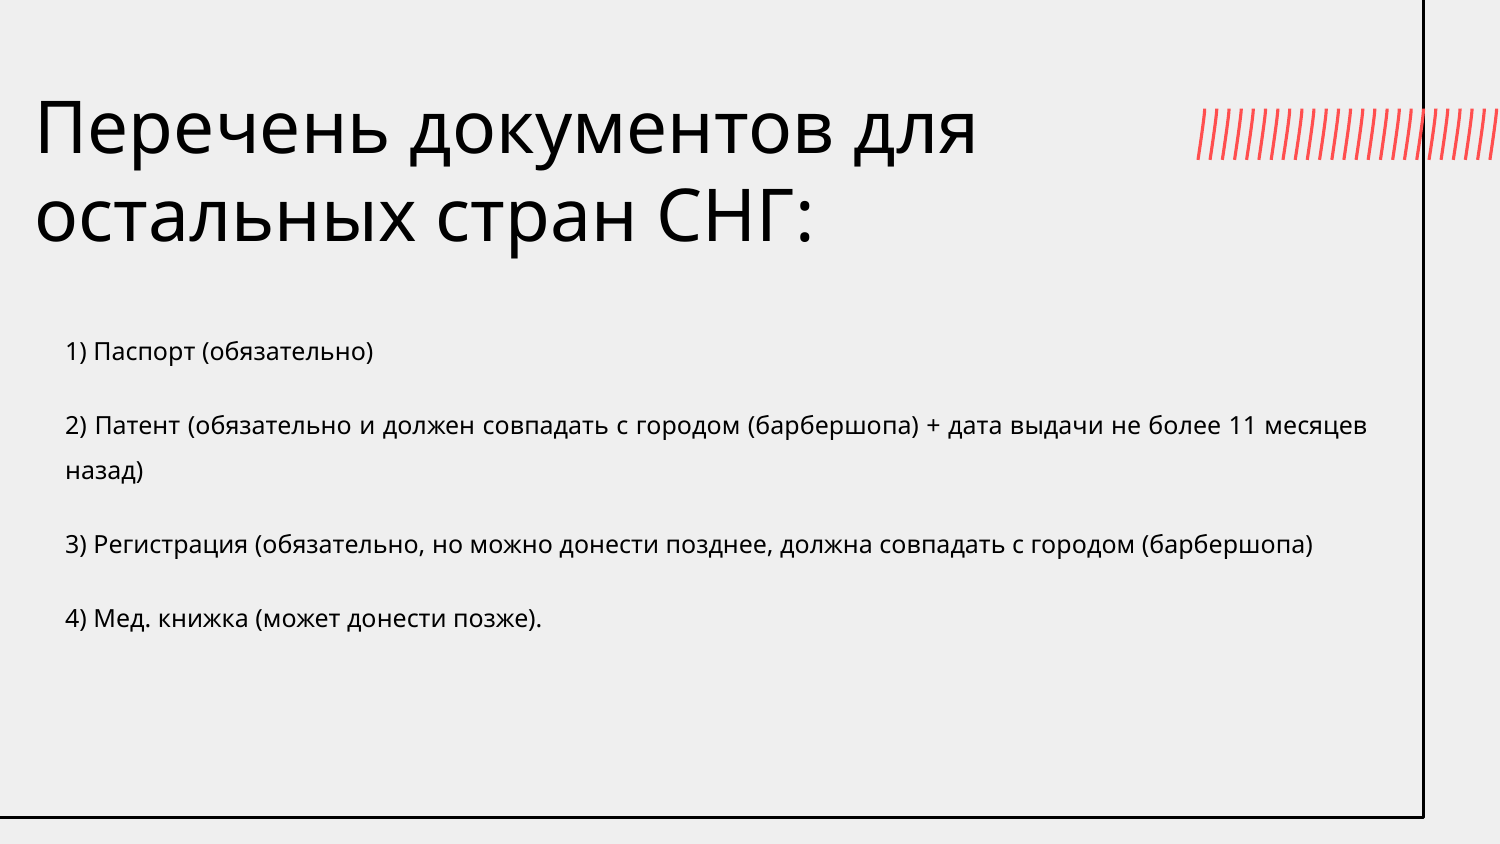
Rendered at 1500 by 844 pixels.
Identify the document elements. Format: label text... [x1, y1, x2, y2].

title Перечень документов для остальных стран СНГ: [19, 65, 1284, 160]
subtitle 1) Паспорт (обязательно) 2) Патент (обязательно и должен совпадать с городом (барбершопа) + дата выдачи не более 11 месяцев назад) 3) Регистрация (обязательно, но можно донести позднее, должна совпадать с городом (барбершопа) 4) Мед. книжка (может донести позже). [50, 305, 1385, 710]
